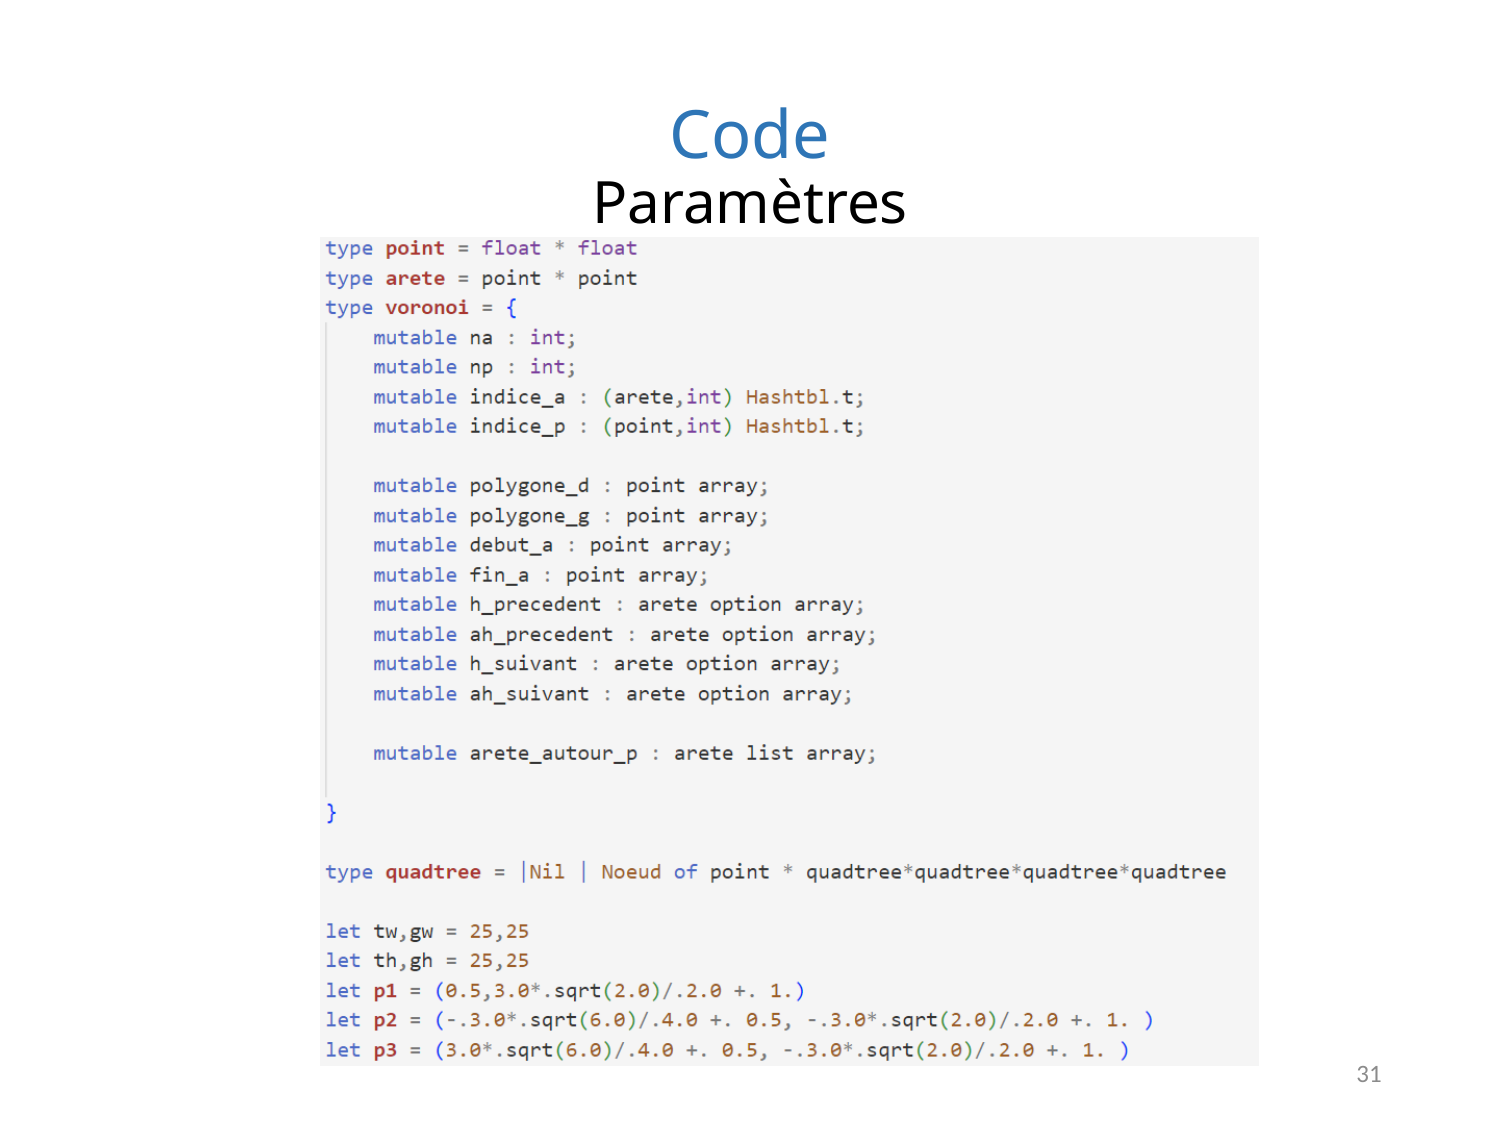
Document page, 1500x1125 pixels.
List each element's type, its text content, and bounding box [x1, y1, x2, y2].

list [320, 237, 1259, 1066]
slide_number 31 [1059, 1042, 1397, 1103]
title Code Paramètres [103, 59, 1397, 278]
